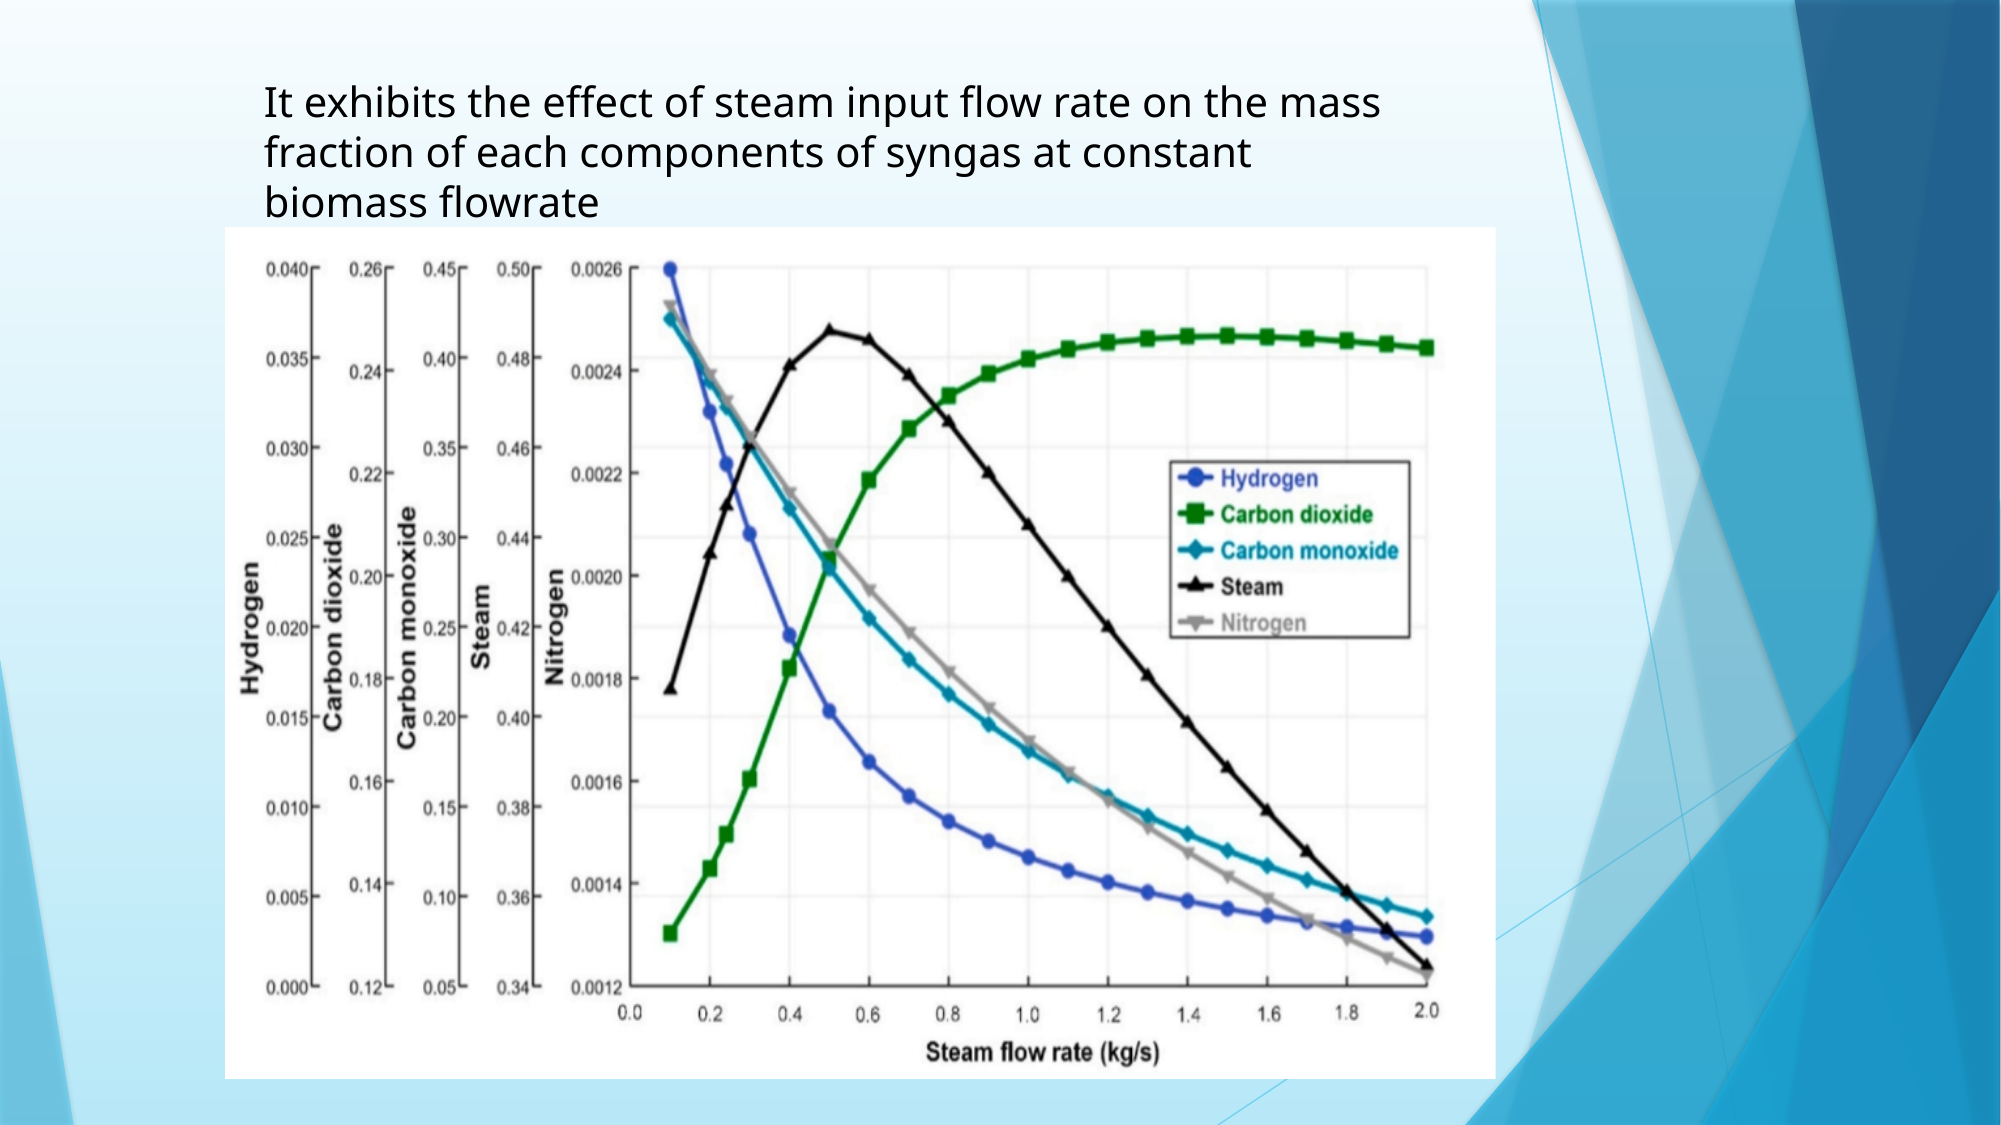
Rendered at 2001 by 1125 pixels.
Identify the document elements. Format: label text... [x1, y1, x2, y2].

picture [224, 226, 1497, 1080]
text_box It exhibits the effect of steam input flow rate on the mass fraction of each components of syngas at constant biomass flowrate [249, 68, 1430, 225]
